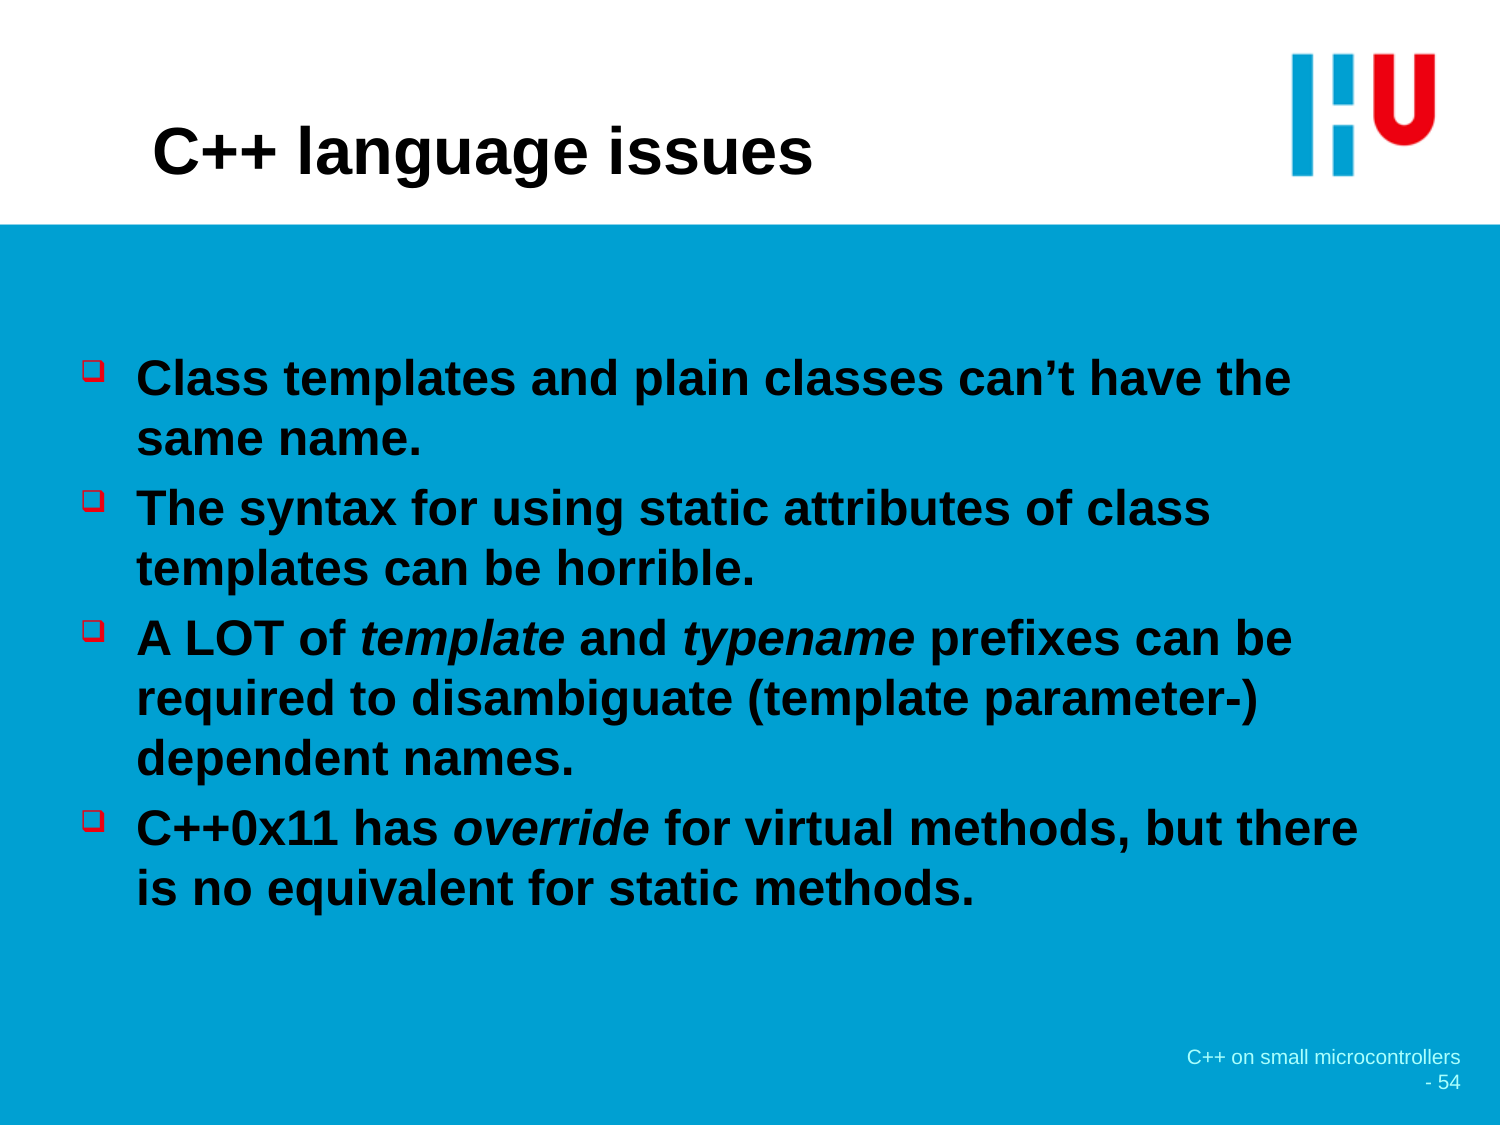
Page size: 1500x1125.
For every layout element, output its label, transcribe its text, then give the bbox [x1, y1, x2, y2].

title C++ language issues [137, 99, 1150, 196]
list Class templates and plain classes can’t have the same name. The syntax for using static attributes of class templates can be horrible. A LOT of template and typename prefixes can be required to disambiguate (template parameter-) dependent names. C++0x11 has override for virtual methods, but there is no equivalent for static methods. [64, 338, 1415, 1031]
picture [0, 0, 1500, 224]
slide_number C++ on small microcontrollers - 54 [1163, 1030, 1476, 1106]
